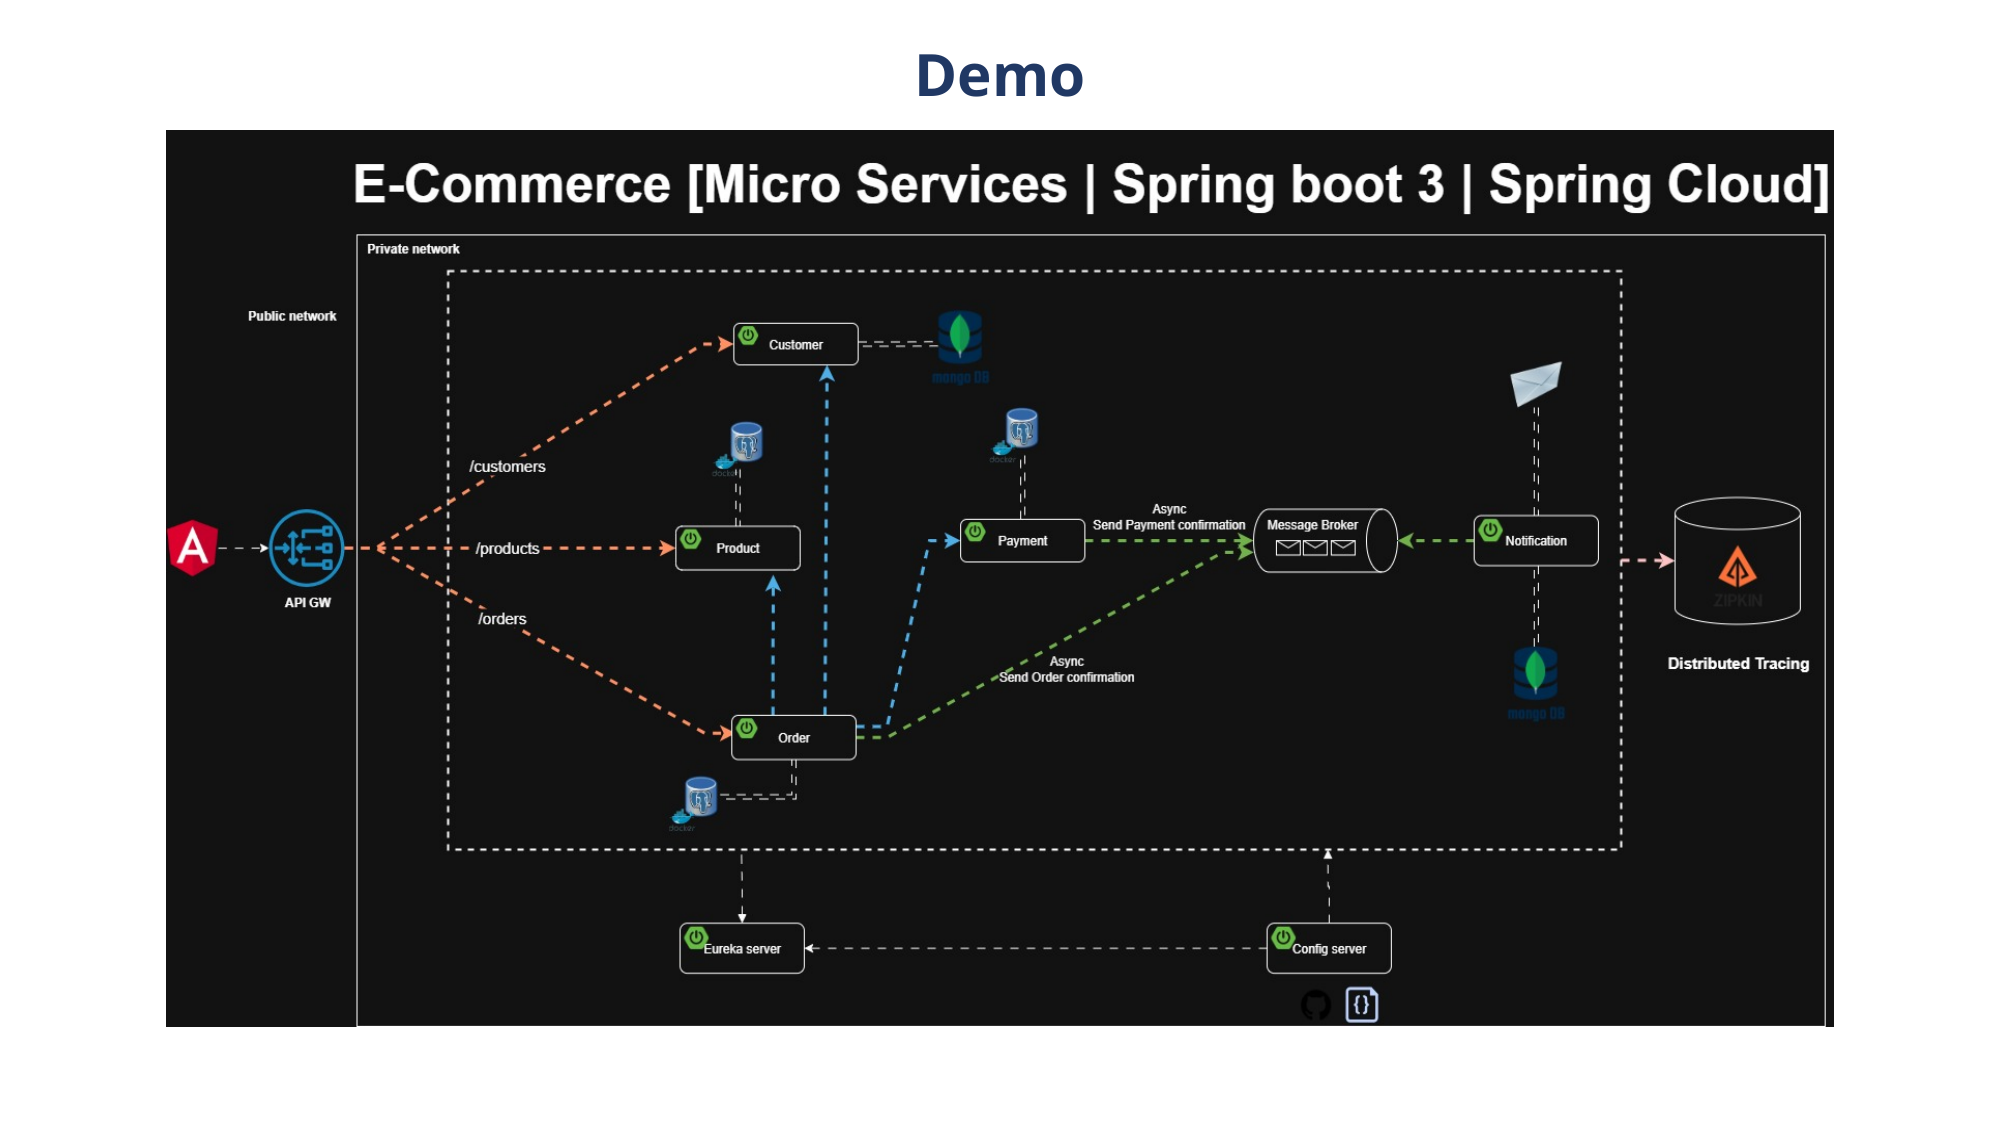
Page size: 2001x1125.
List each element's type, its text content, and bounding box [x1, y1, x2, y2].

title Demo [137, 59, 1863, 97]
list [166, 130, 1834, 1027]
